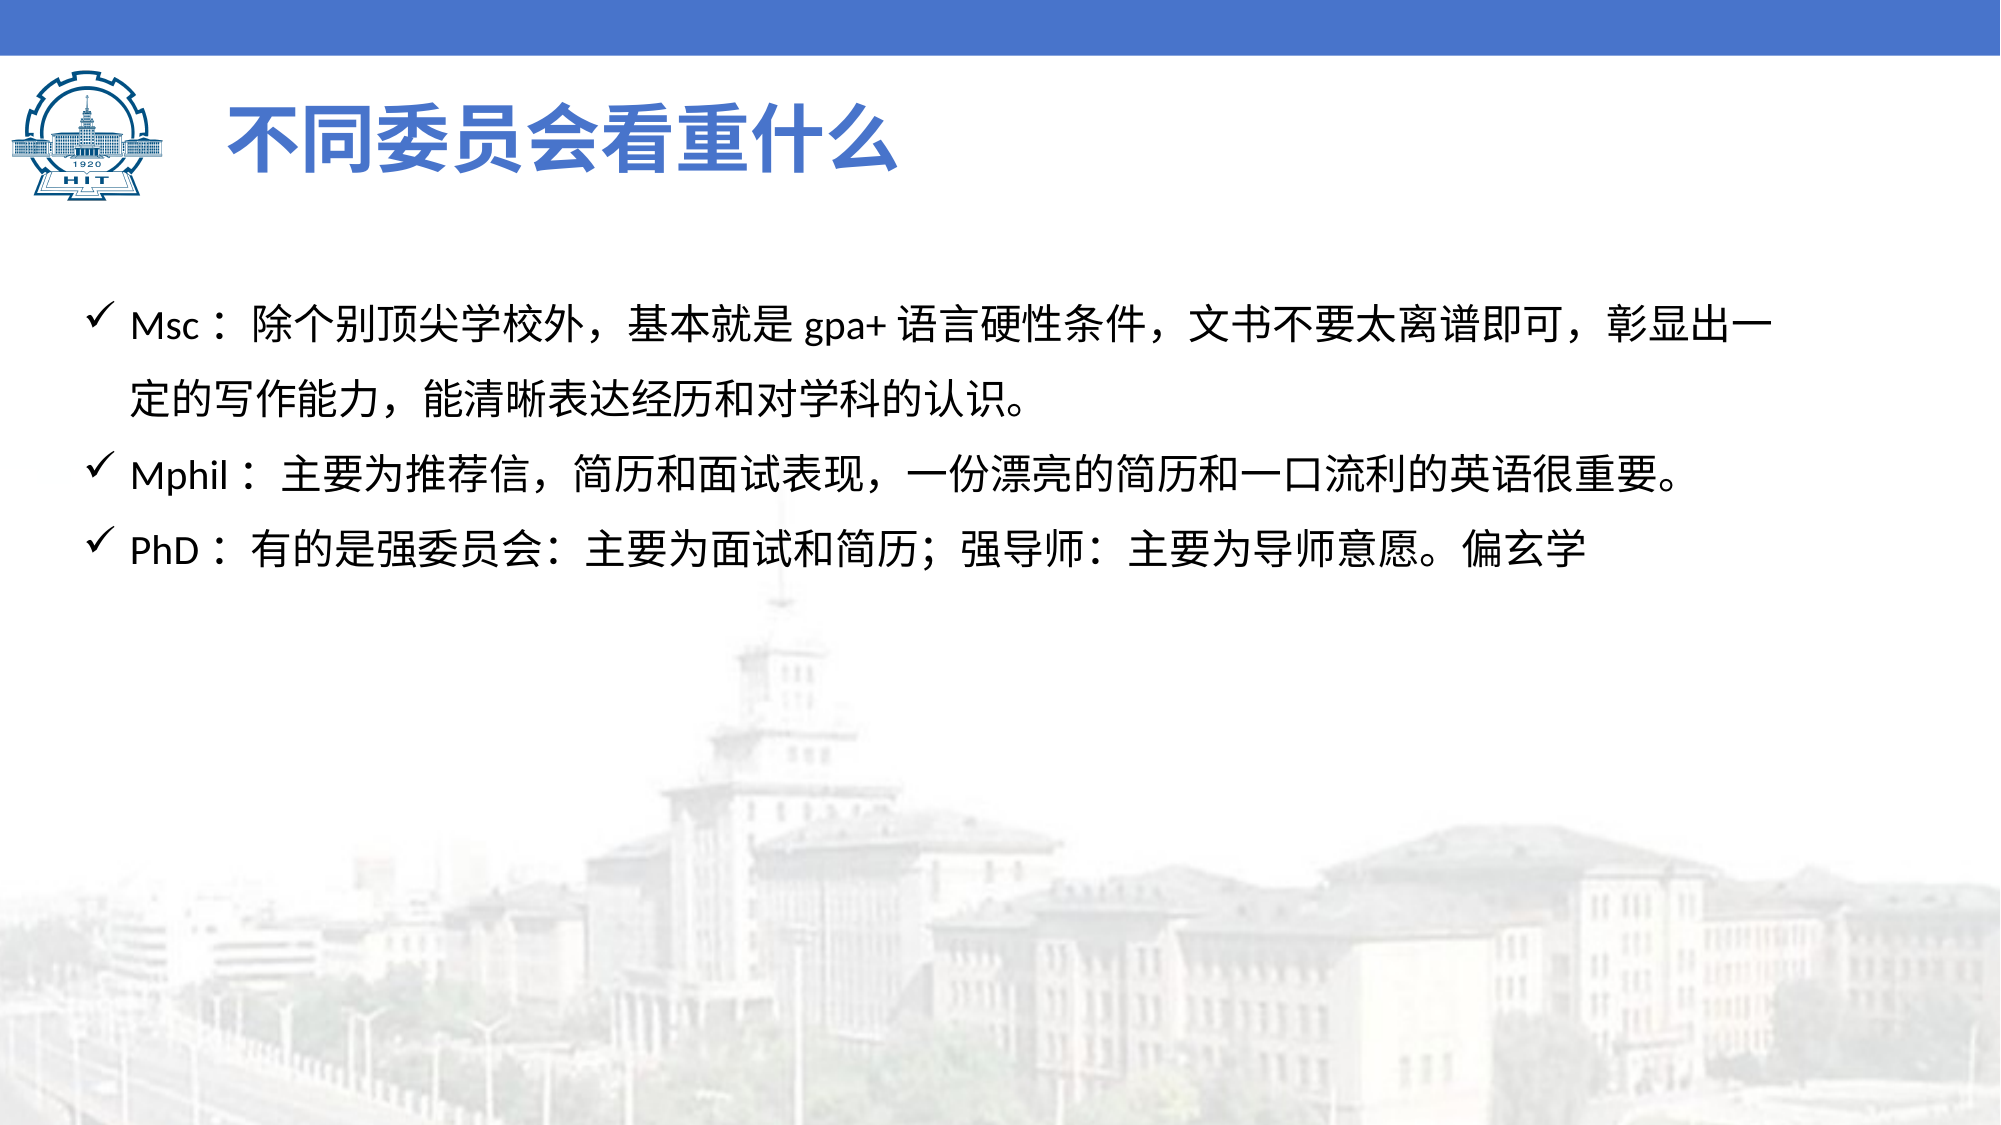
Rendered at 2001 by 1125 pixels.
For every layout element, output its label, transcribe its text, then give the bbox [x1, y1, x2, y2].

text_box [0, 0, 2000, 57]
text_box Msc：除个别顶尖学校外，基本就是gpa+语言硬性条件，文书不要太离谱即可，彰显出一定的写作能力，能清晰表达经历和对学科的认识。 Mphil：主要为推荐信，简历和面试表现，一份漂亮的简历和一口流利的英语很重要。 PhD：有的是强委员会：主要为面试和简历；强导师：主要为导师意愿。偏玄学 [68, 265, 1790, 459]
picture [0, 459, 2001, 1125]
text_box 不同委员会看重什么 [210, 83, 1030, 189]
picture [0, 29, 193, 241]
